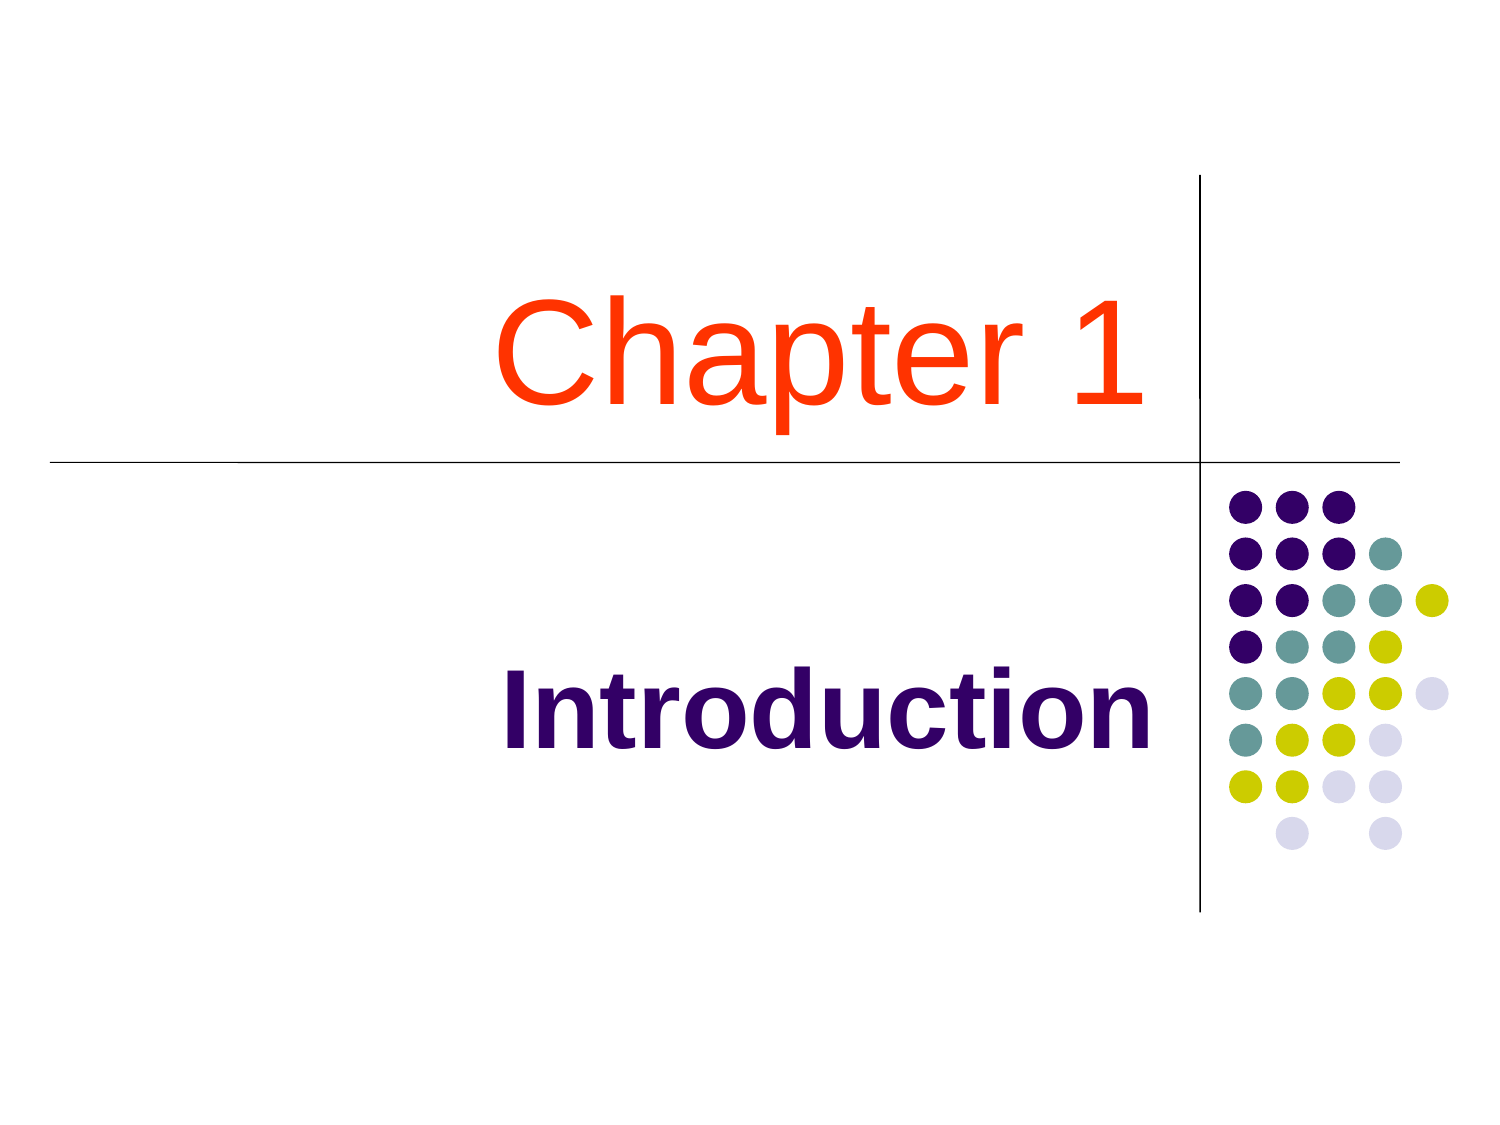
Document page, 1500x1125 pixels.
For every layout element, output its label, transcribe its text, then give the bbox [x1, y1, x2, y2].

subtitle Chapter 1 [116, 247, 1167, 378]
title Introduction [339, 536, 1172, 779]
